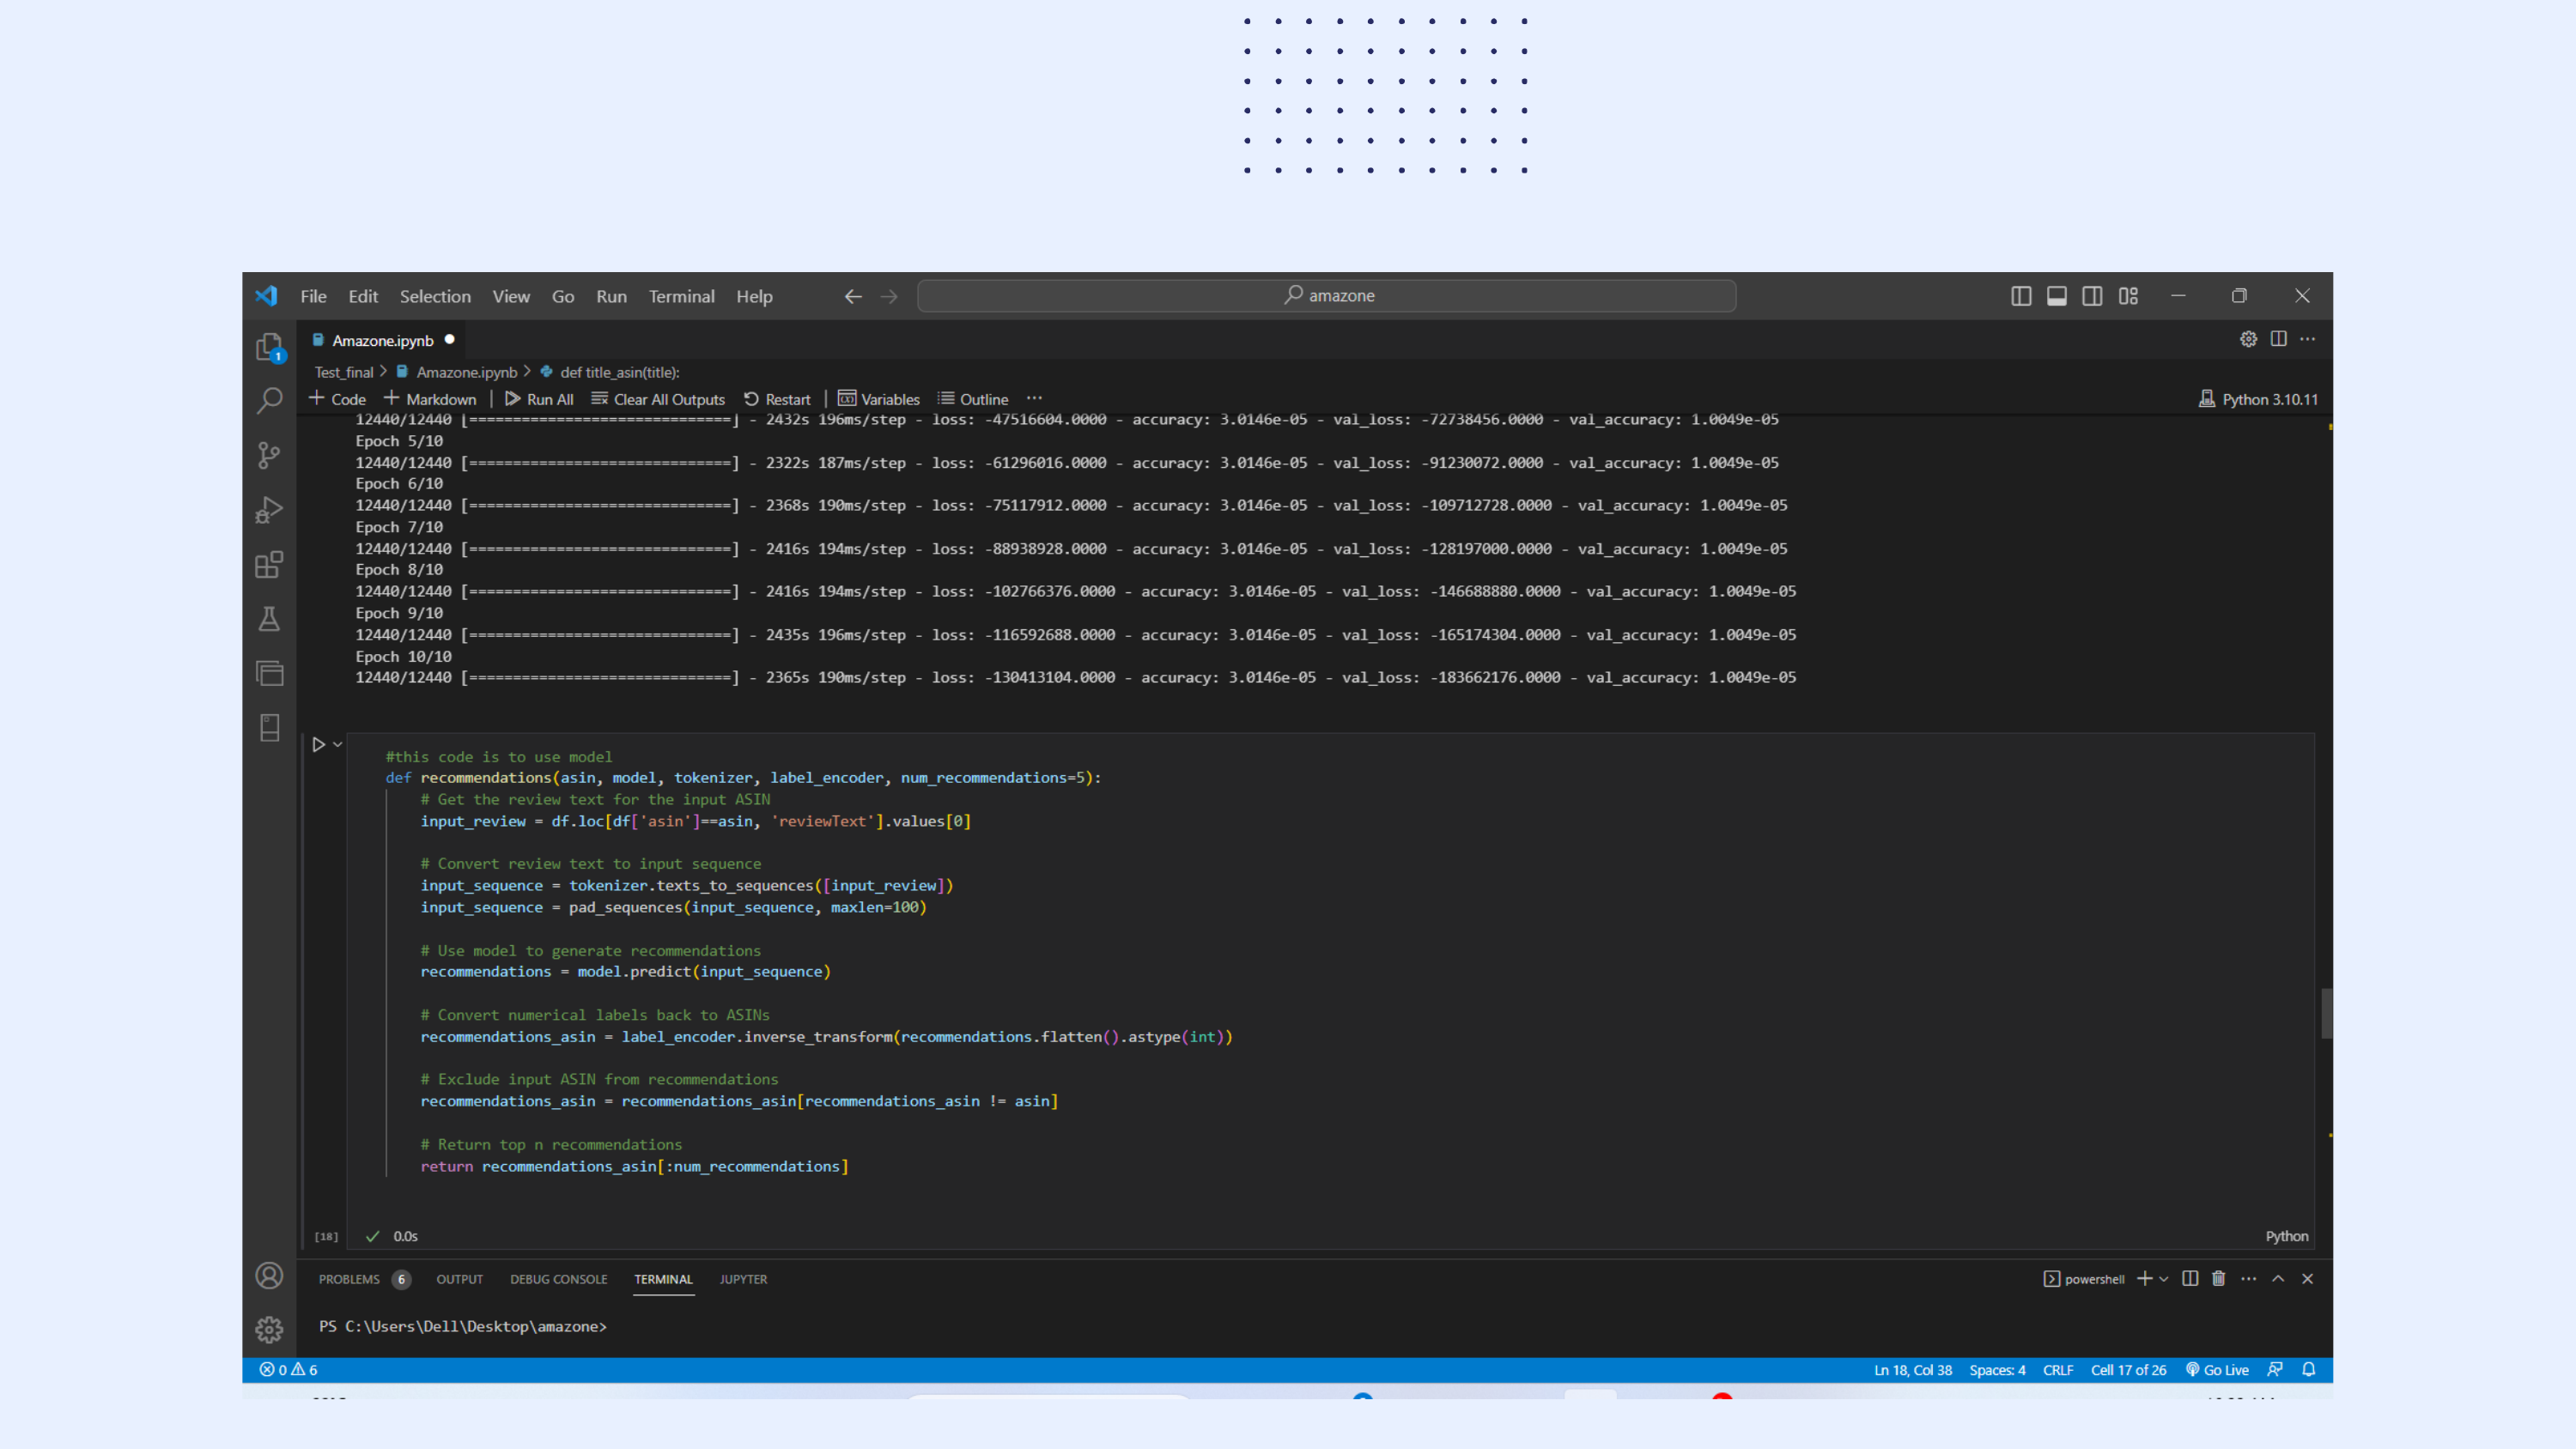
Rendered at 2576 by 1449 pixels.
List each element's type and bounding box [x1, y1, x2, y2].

text_box [1244, 18, 1528, 173]
text_box [242, 272, 2334, 1399]
